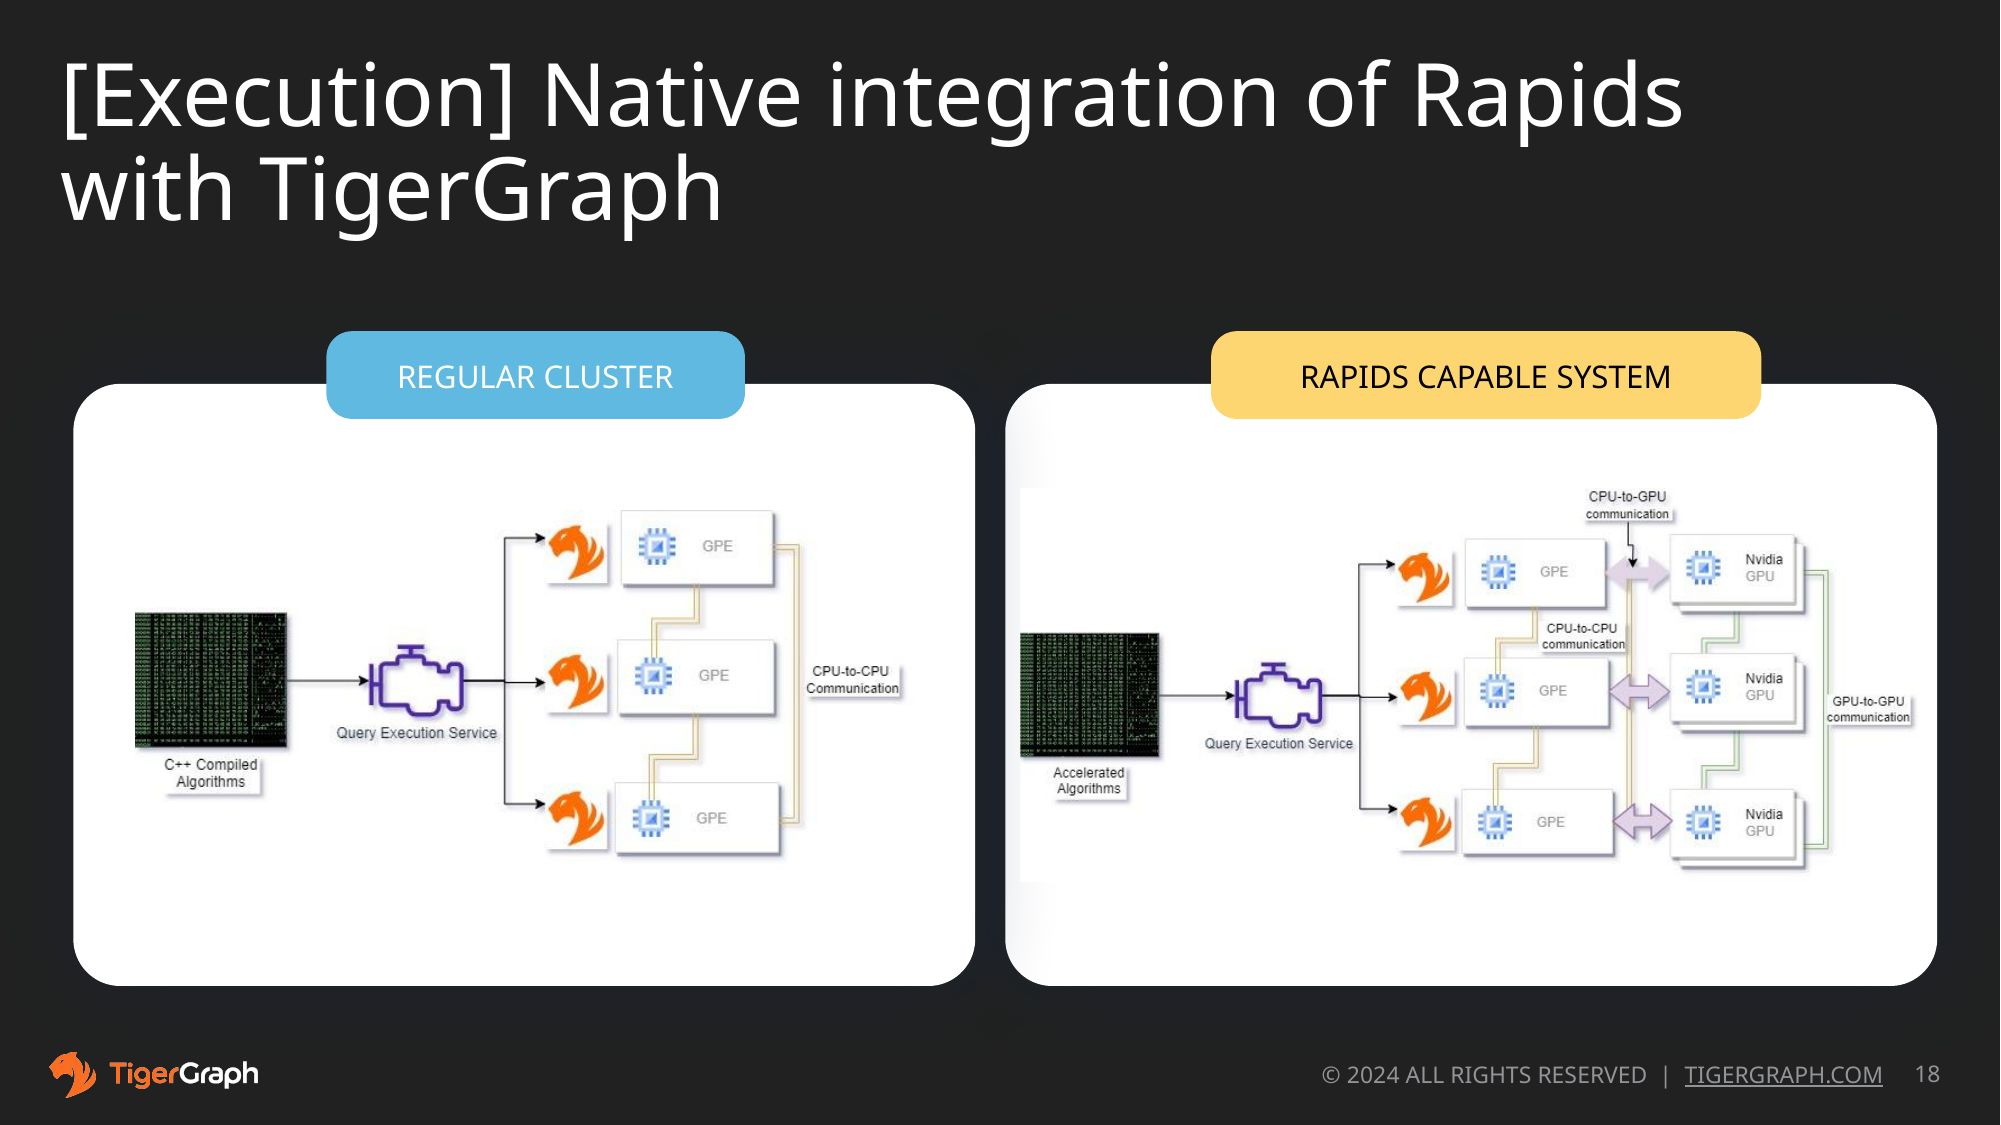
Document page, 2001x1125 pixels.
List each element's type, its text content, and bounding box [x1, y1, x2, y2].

text_box REGULAR CLUSTER [306, 342, 766, 410]
text_box RAPIDS CAPABLE SYSTEM [1224, 342, 1749, 410]
text_box [73, 383, 976, 986]
text_box [331, 331, 741, 342]
text_box [1015, 383, 1938, 986]
picture [1020, 487, 1923, 882]
picture [49, 1052, 258, 1098]
text_box [Execution] Native integration of Rapids with TigerGraph [49, 44, 1963, 269]
text_box [332, 410, 739, 419]
text_box [1211, 331, 1762, 419]
picture [135, 510, 914, 871]
